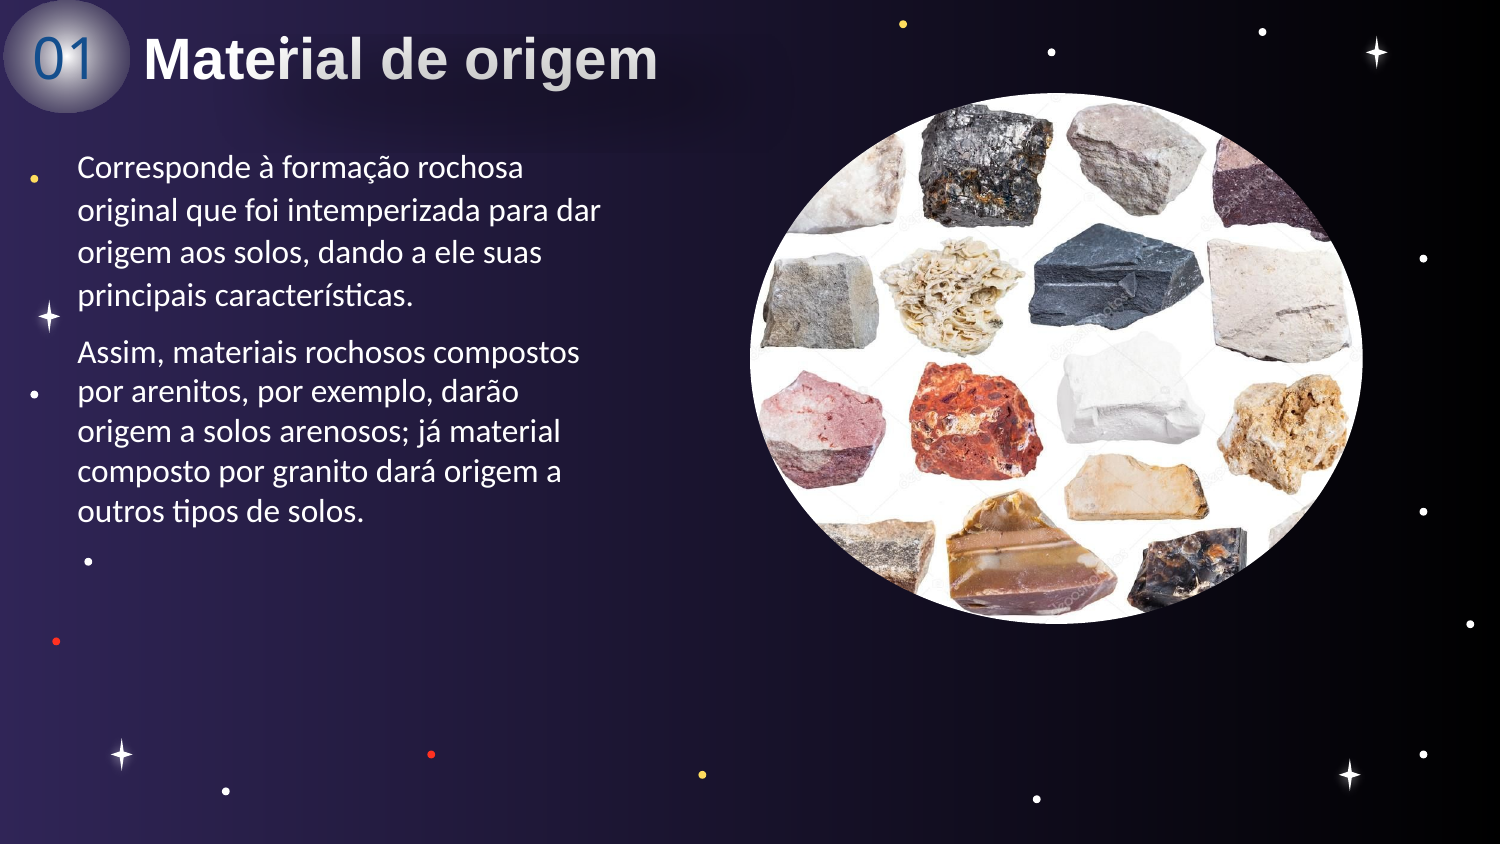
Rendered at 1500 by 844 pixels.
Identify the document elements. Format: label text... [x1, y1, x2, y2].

text_box Material de origem [129, 0, 691, 113]
picture [749, 92, 1363, 625]
text_box Corresponde à formação rochosa original que foi intemperizada para dar origem aos solos, dando a ele suas principais características. Assim, materiais rochosos compostos por arenitos, por exemplo, darão origem a solos arenosos; já material composto por granito dará origem a outros tipos de solos. [62, 134, 625, 577]
text_box 01 [17, 31, 115, 82]
text_box [3, 0, 129, 113]
